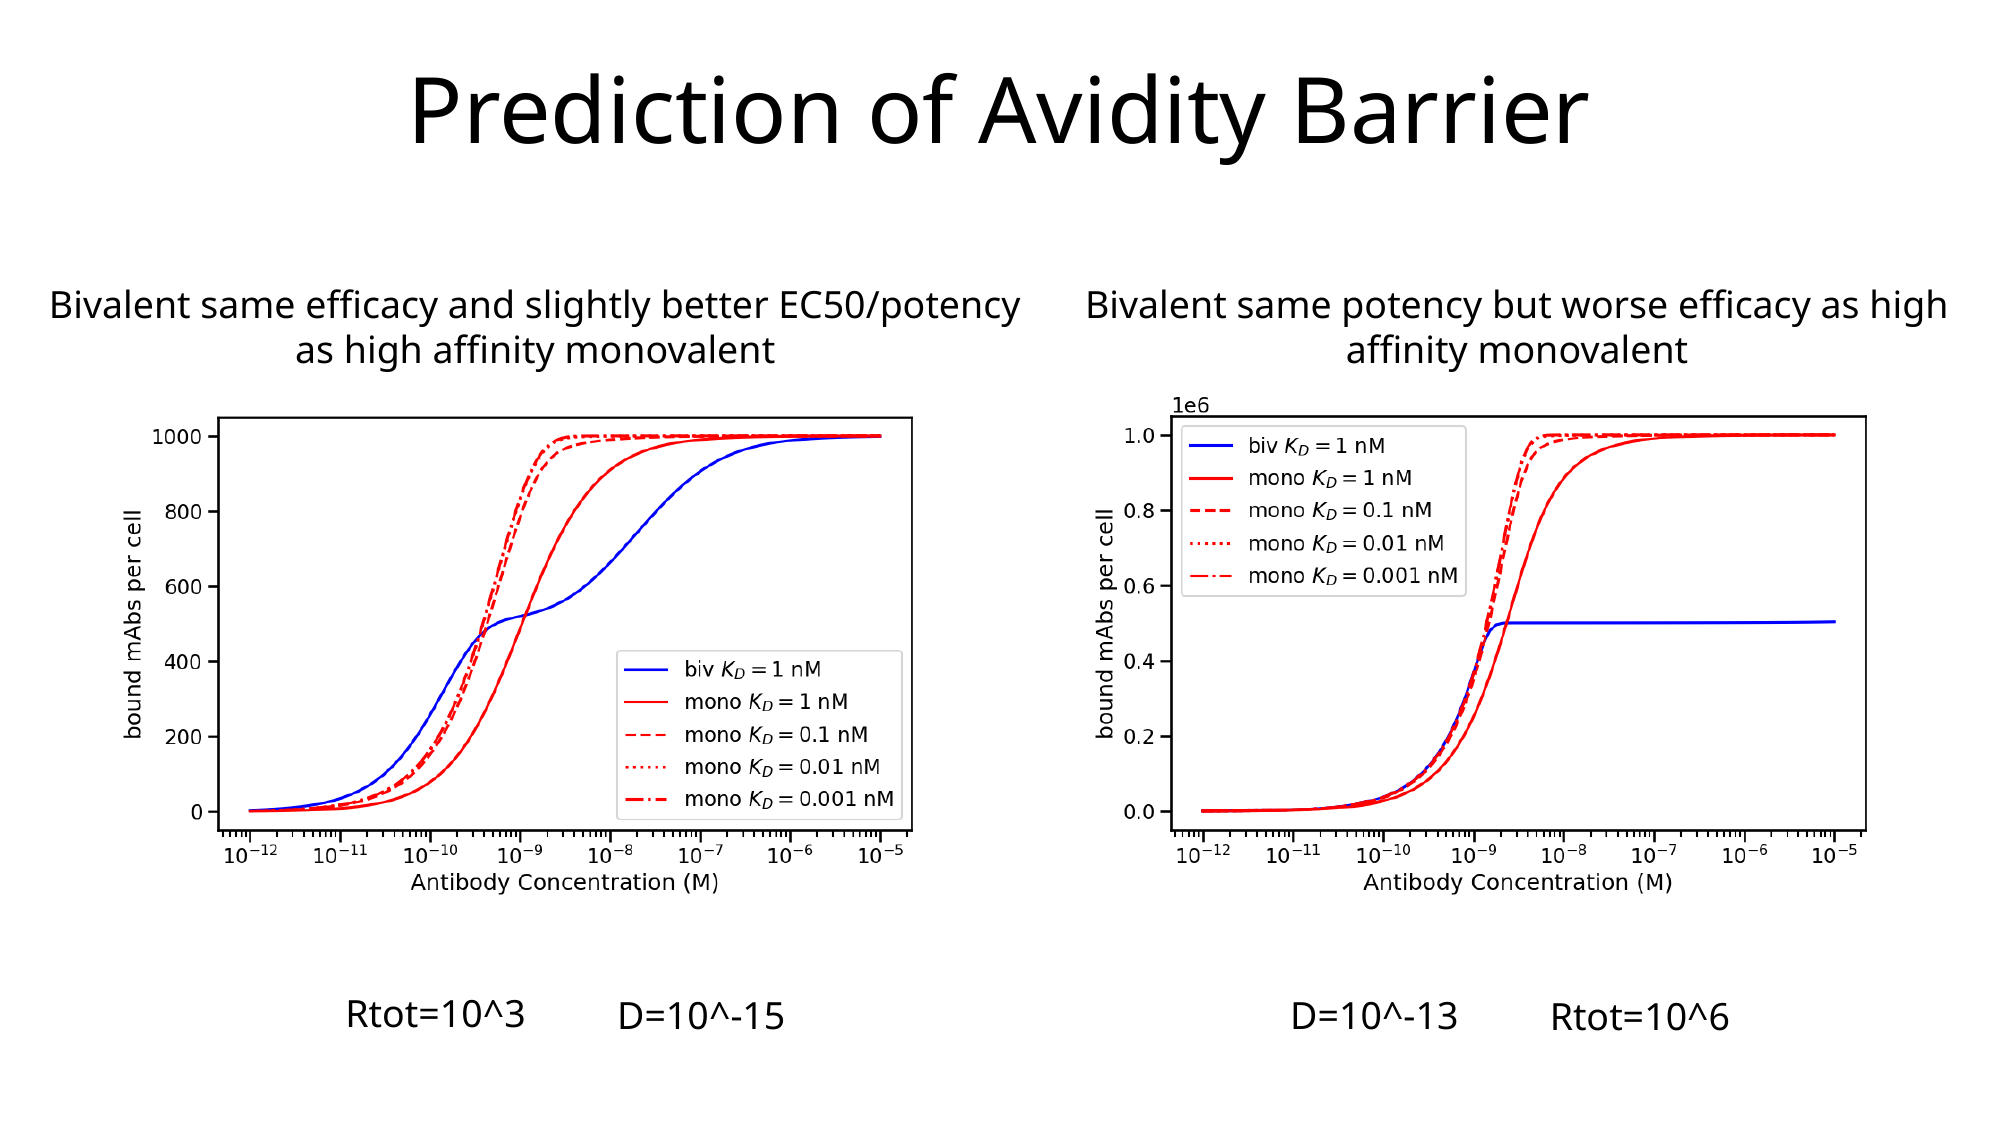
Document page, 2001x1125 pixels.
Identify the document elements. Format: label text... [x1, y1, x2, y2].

picture [1086, 387, 1874, 903]
text_box D=10^-13 [1275, 984, 1474, 1045]
title Prediction of Avidity Barrier [137, 5, 1863, 223]
text_box Bivalent same potency but worse efficacy as high affinity monovalent [1011, 273, 2000, 379]
text_box D=10^-15 [602, 984, 801, 1045]
text_box Rtot=10^6 [1535, 985, 1746, 1046]
picture [115, 408, 920, 903]
text_box Bivalent same efficacy and slightly better EC50/potency as high affinity monovalent [29, 273, 1011, 379]
text_box Rtot=10^3 [330, 982, 541, 1042]
